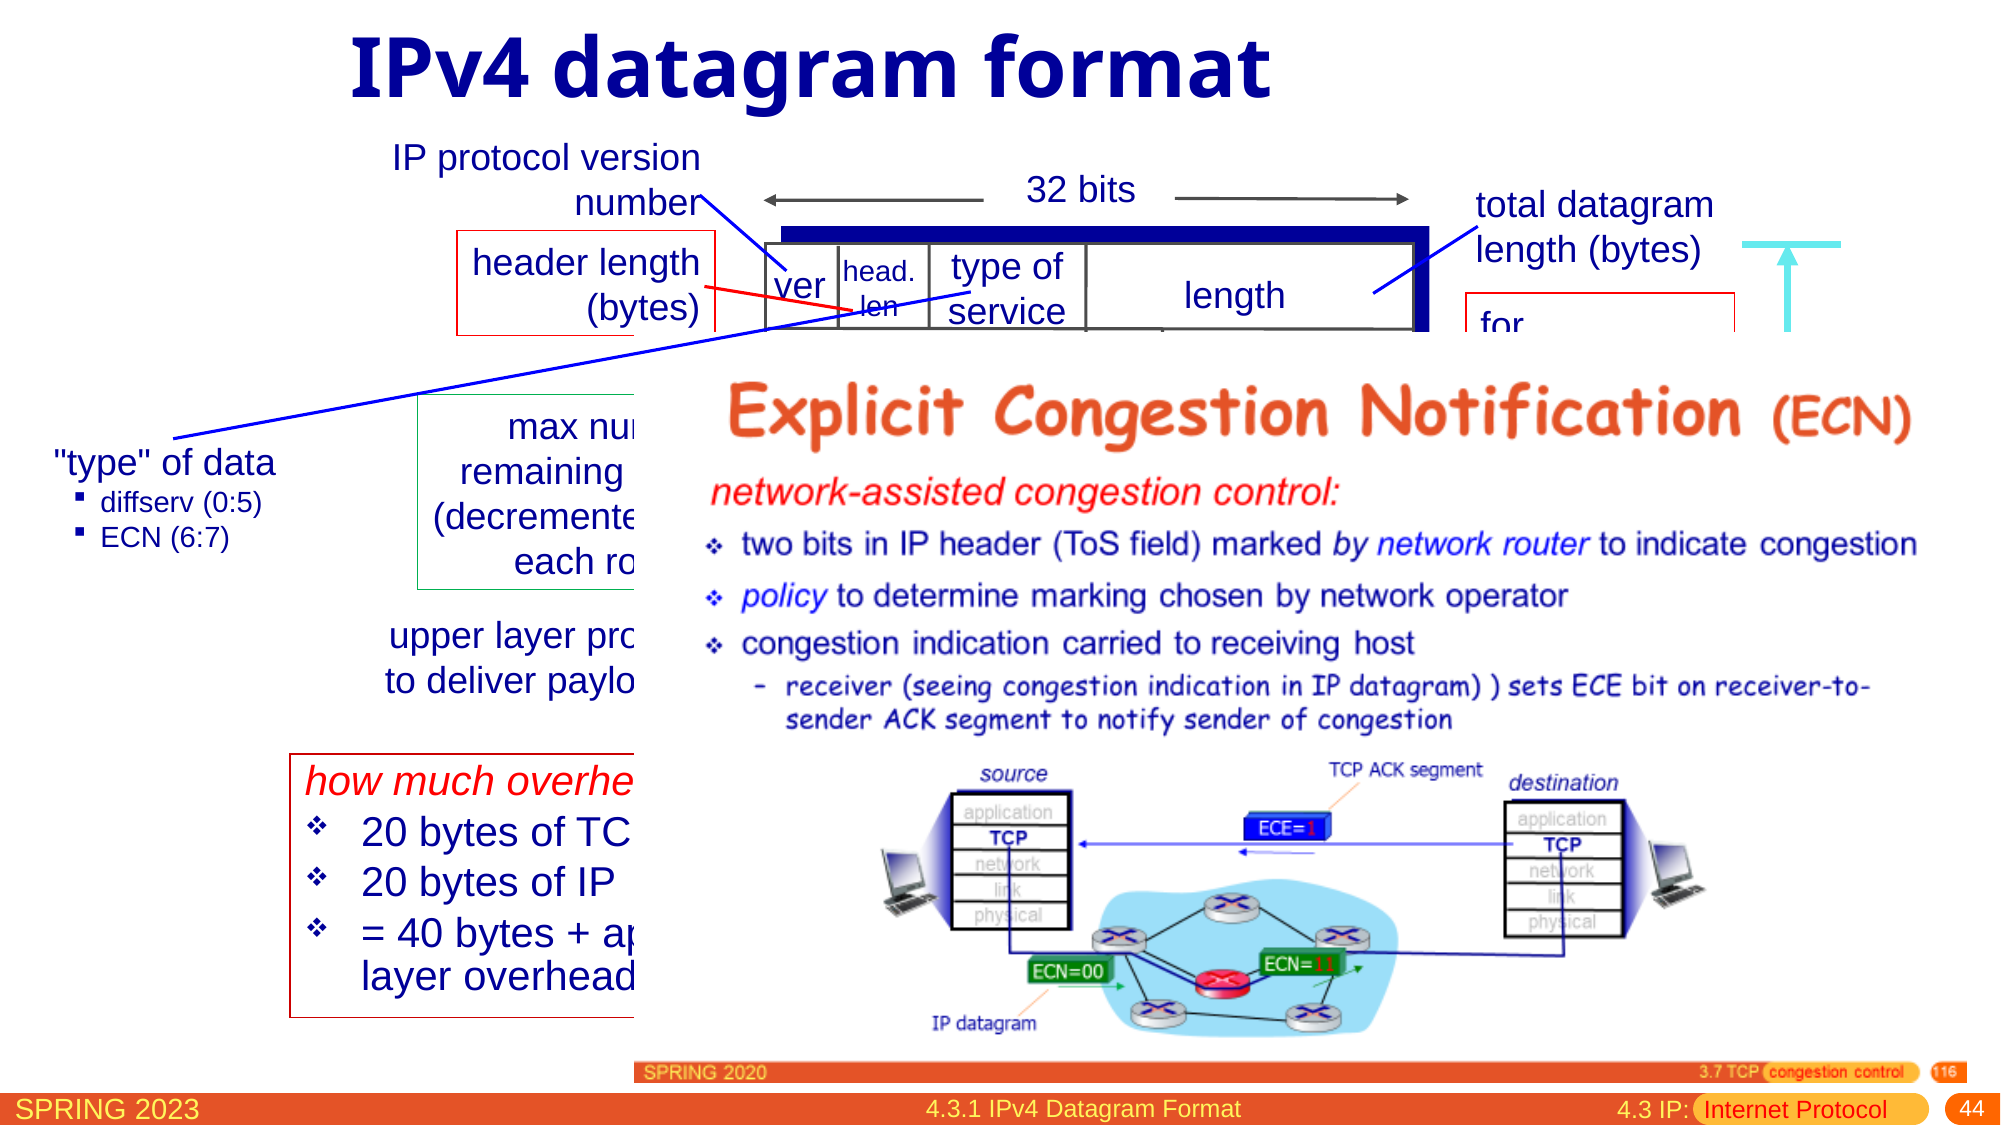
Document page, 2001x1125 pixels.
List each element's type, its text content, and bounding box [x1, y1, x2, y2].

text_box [456, 230, 854, 290]
picture [634, 332, 1968, 1083]
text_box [1372, 172, 1731, 291]
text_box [369, 571, 629, 710]
text_box 4.3 IP: Internet Protocol [1602, 1091, 1934, 1125]
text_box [416, 571, 629, 591]
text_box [375, 125, 787, 272]
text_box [791, 157, 1430, 331]
title IPv4 datagram format [335, 0, 1611, 129]
text_box how much overhead? 20 bytes of TCP 20 bytes of IP = 40 bytes + app layer overhead [290, 753, 629, 1018]
text_box 4.3.1 IPv4 Datagram Format [911, 1091, 1281, 1125]
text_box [32, 291, 971, 563]
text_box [1061, 292, 1736, 331]
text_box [1735, 243, 1981, 1037]
